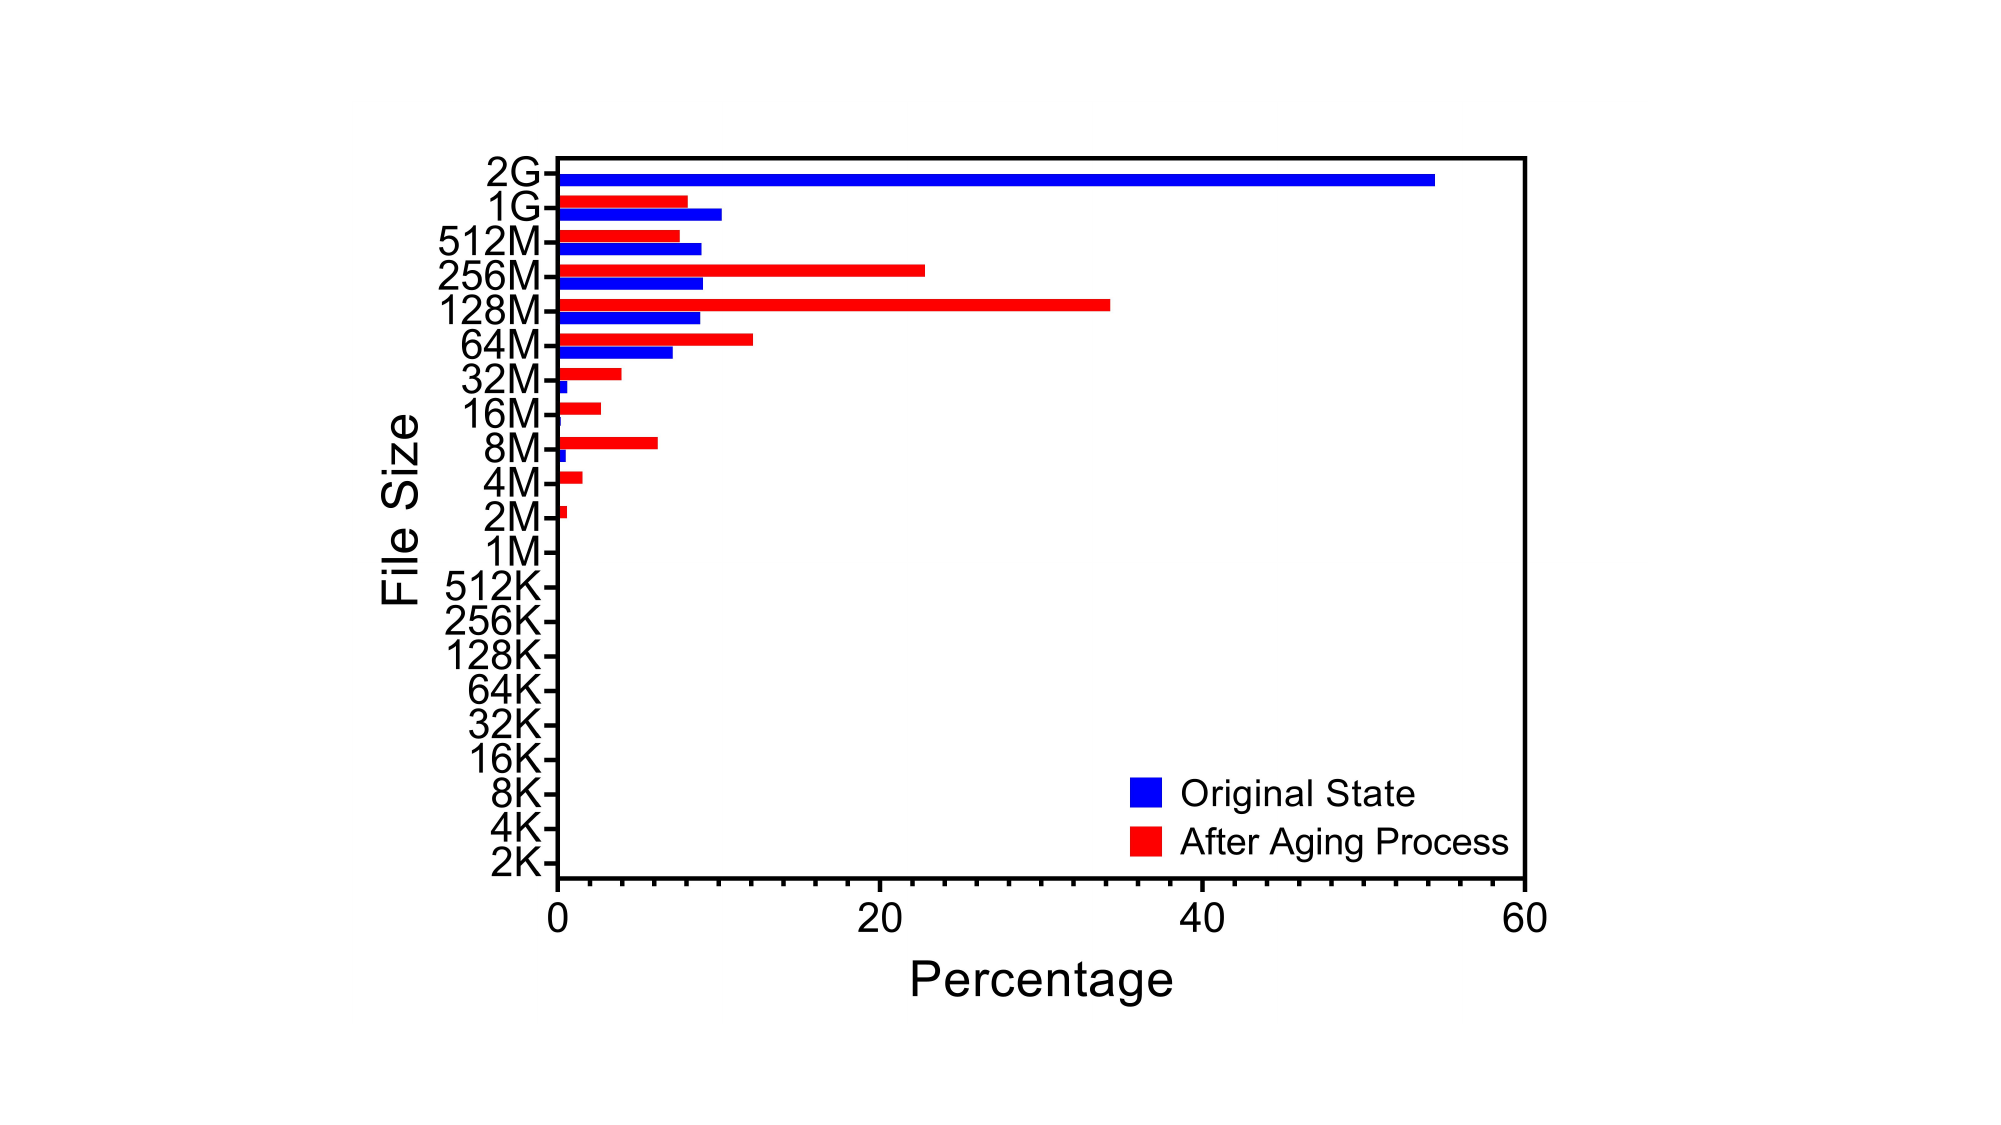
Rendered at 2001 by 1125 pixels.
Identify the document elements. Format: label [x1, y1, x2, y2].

picture [352, 100, 1648, 1025]
